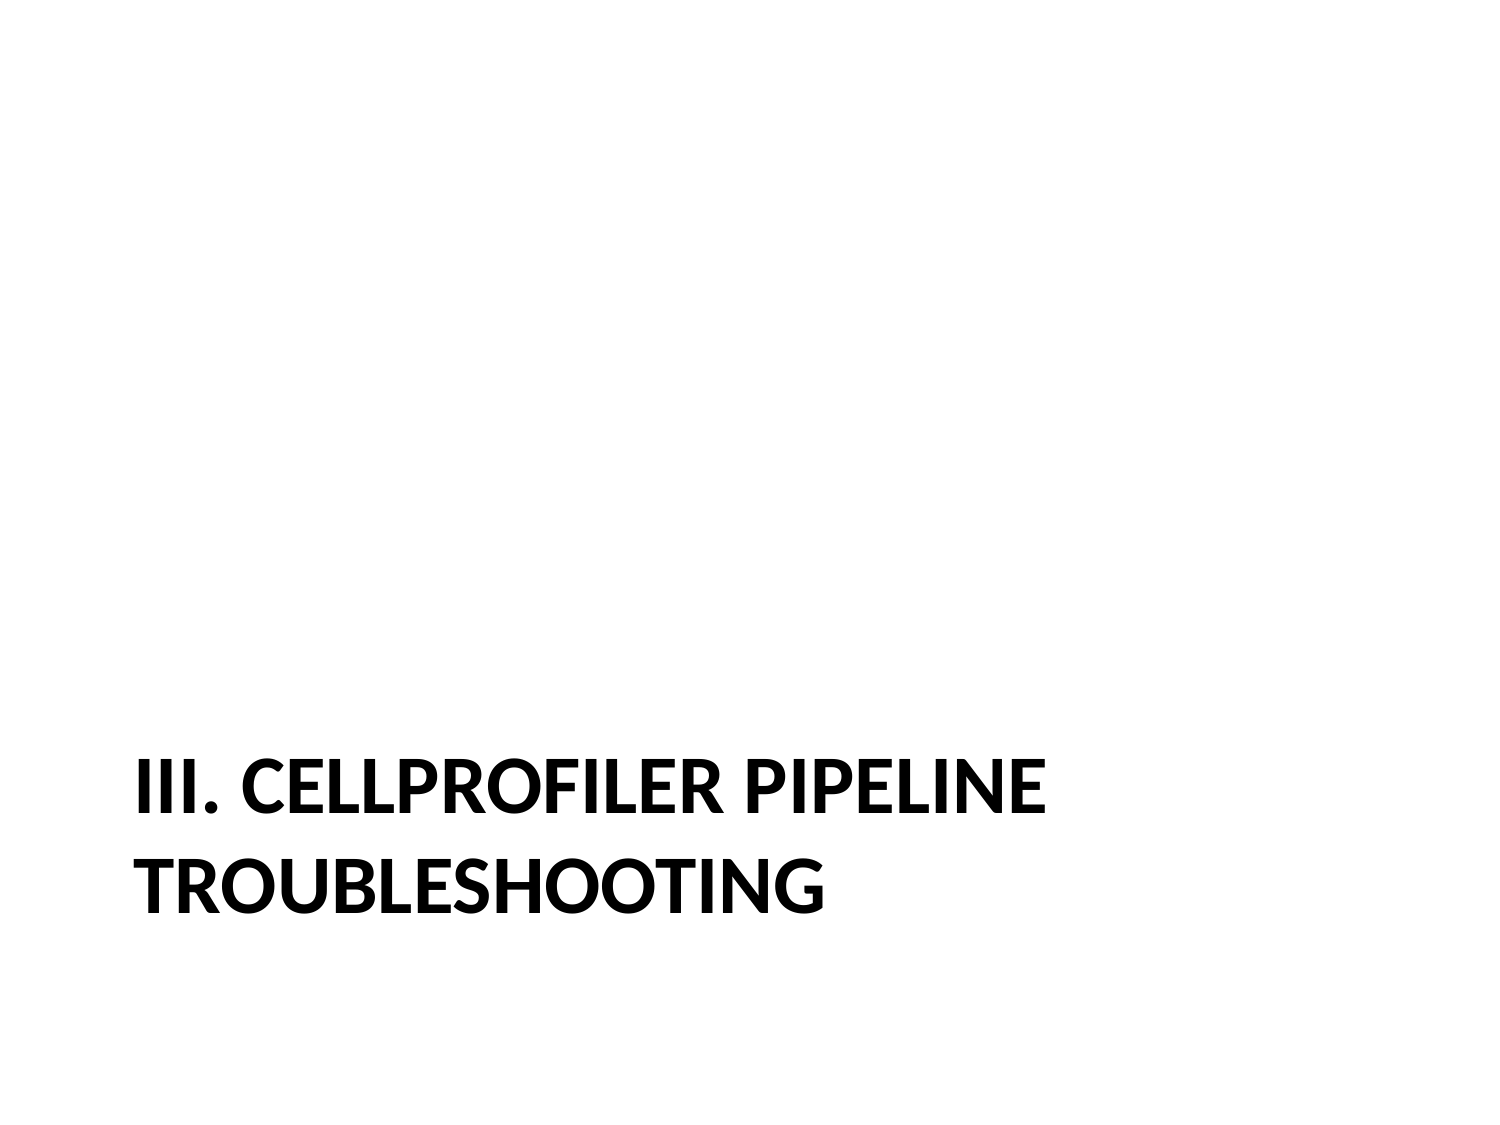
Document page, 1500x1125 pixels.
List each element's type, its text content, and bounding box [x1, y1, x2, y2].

title III. Cellprofiler pipeline troubleshooting [118, 722, 1394, 947]
